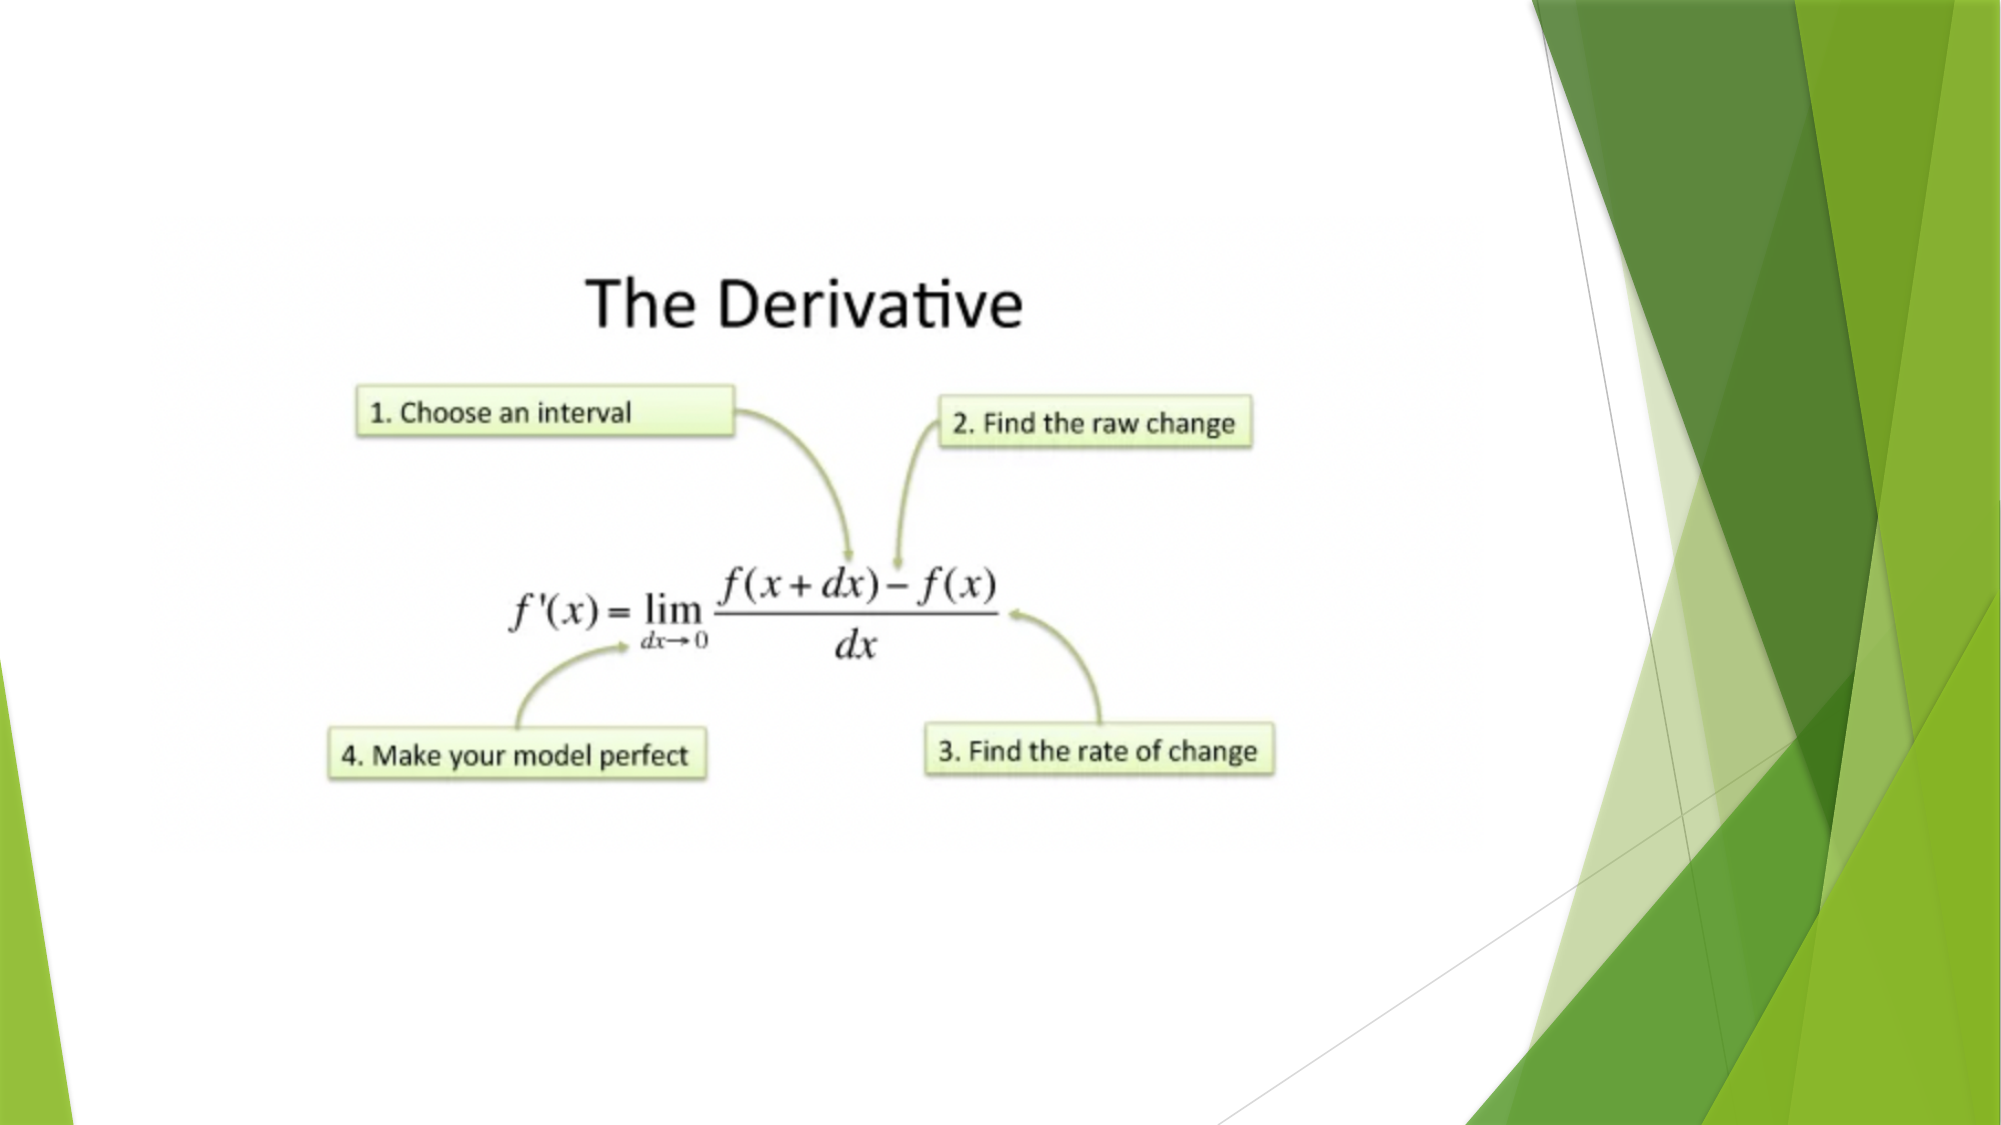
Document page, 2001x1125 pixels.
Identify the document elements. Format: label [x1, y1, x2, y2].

list [150, 215, 1485, 854]
